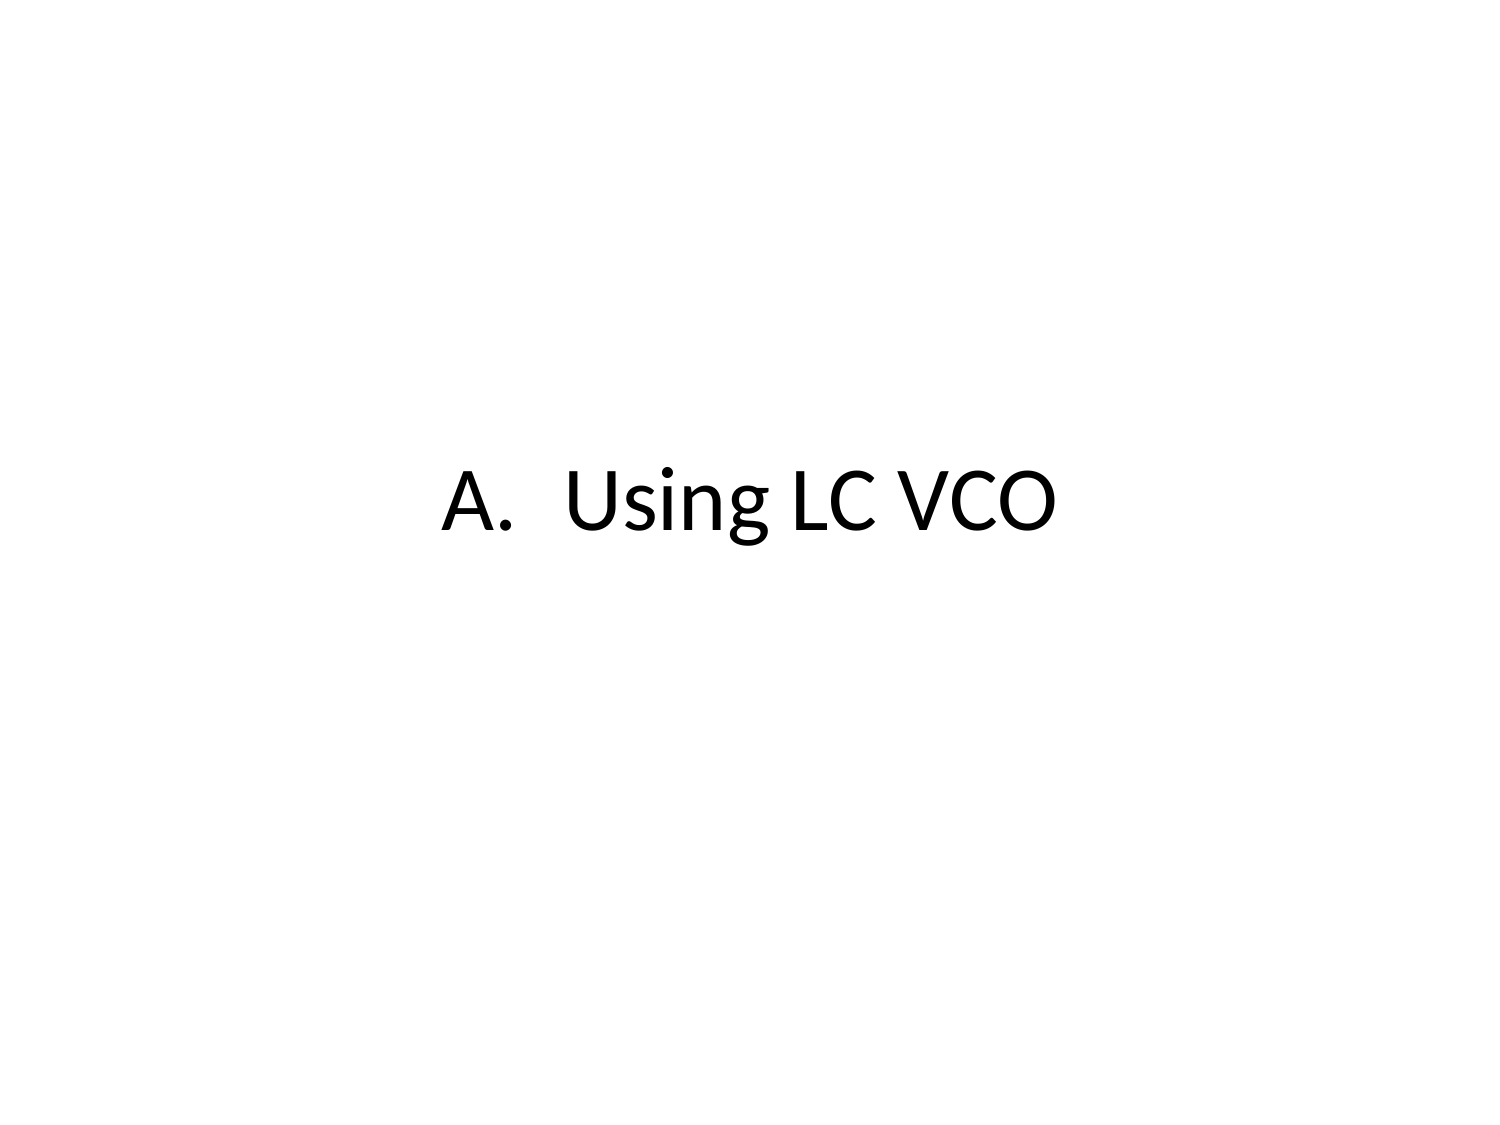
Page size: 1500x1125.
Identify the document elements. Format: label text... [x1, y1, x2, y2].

title Using LC VCO [112, 287, 1388, 700]
